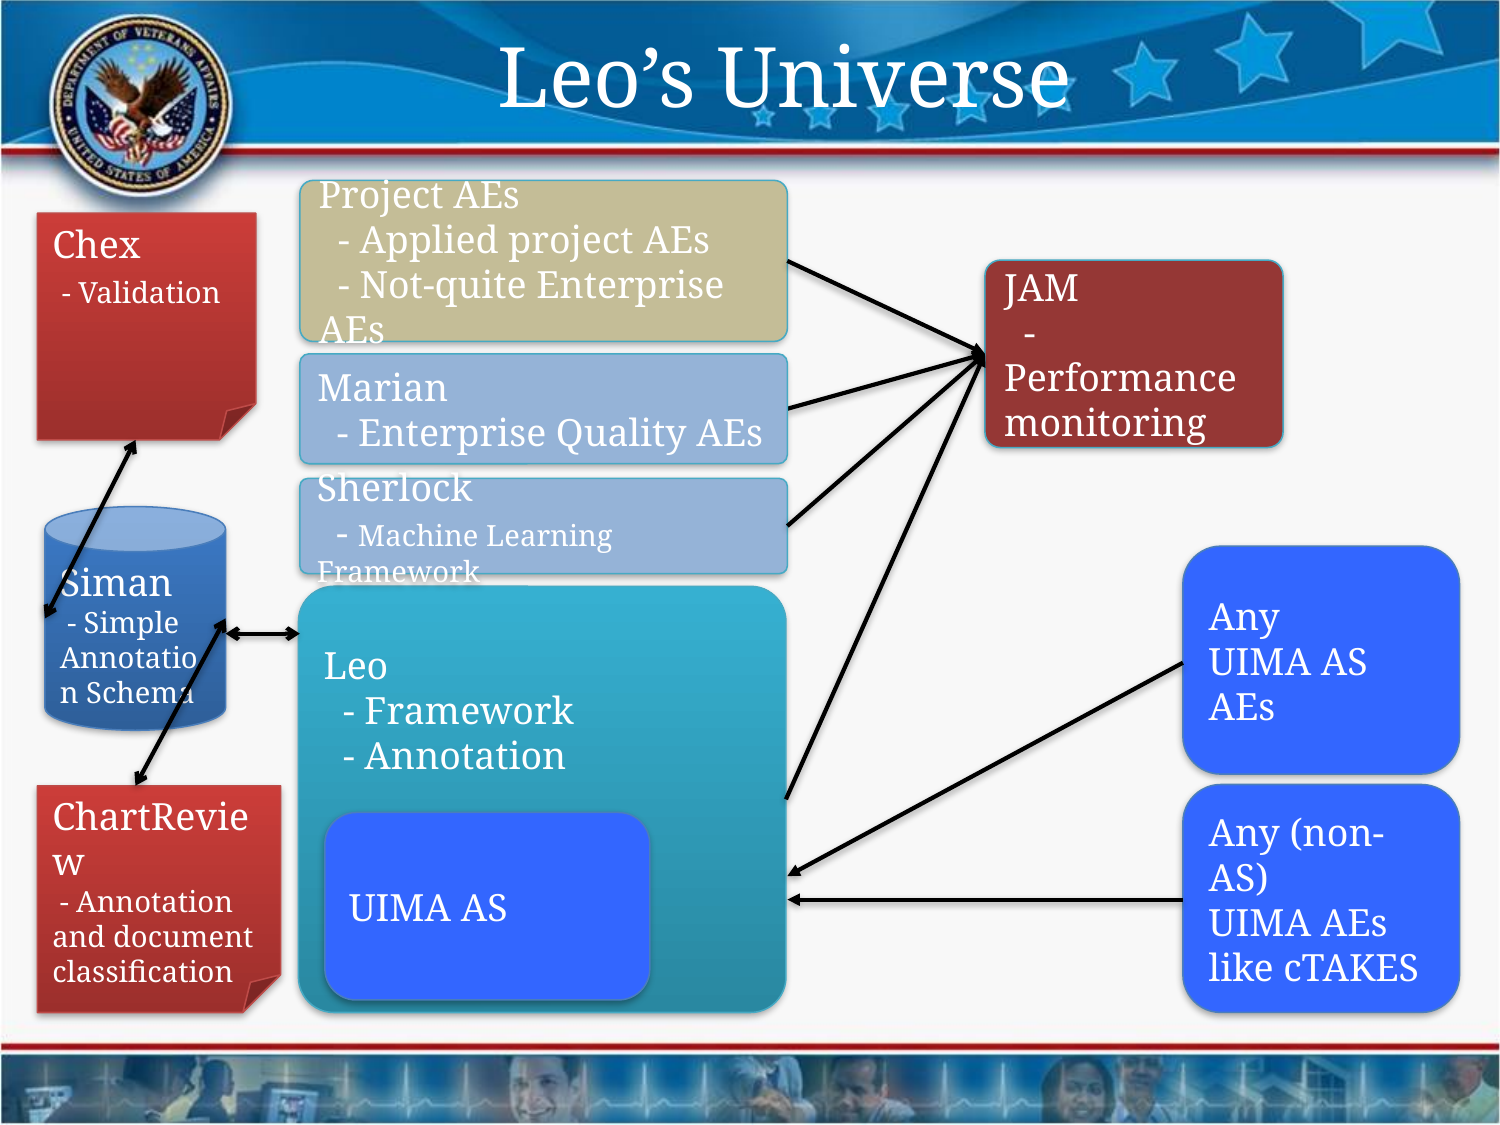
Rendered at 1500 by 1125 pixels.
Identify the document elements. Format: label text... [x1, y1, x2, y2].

text_box Sherlock - Machine Learning Framework [299, 477, 780, 575]
text_box Leo - Framework - Annotation [297, 585, 787, 1014]
text_box UIMA AS [324, 811, 651, 1001]
text_box Chex - Validation [36, 212, 257, 441]
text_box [785, 353, 986, 800]
text_box Siman - Simple Annotation Schema [44, 505, 227, 732]
picture [0, 0, 1500, 1125]
text_box Marian - Enterprise Quality AEs [299, 353, 781, 465]
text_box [787, 662, 1184, 877]
text_box Any UIMA AS AEs [1182, 545, 1461, 775]
title Leo’s Universe [109, 21, 1460, 128]
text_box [787, 260, 986, 352]
text_box JAM - Performance monitoring [989, 259, 1284, 449]
text_box Project AEs - Applied project AEs - Not-quite Enterprise AEs [299, 179, 789, 343]
text_box Any (non-AS) UIMA AEs like cTAKES [1182, 783, 1461, 1014]
text_box ChartReview - Annotation and document classification [36, 785, 282, 1014]
